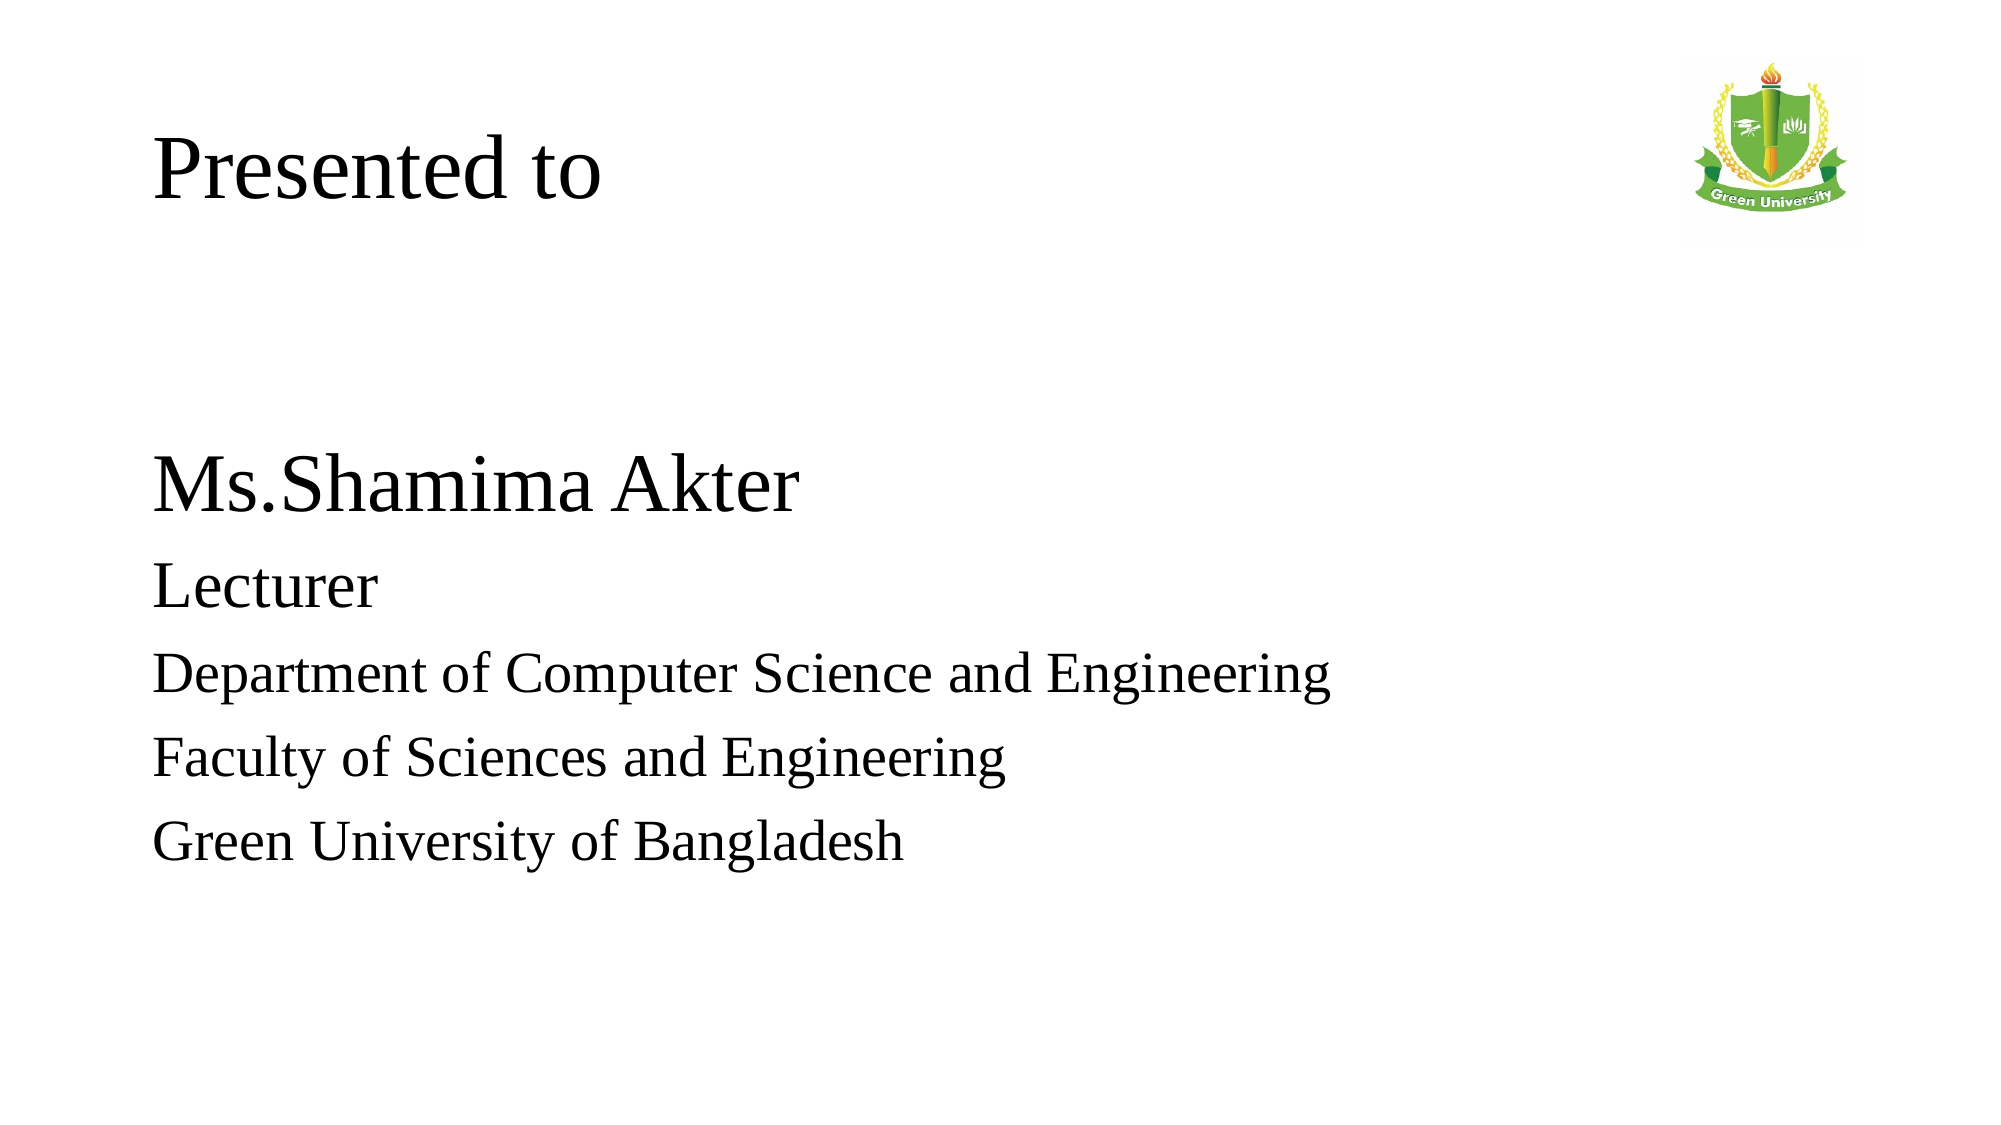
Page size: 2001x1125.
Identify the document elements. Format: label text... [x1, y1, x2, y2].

picture [1681, 59, 1863, 242]
title Presented to [137, 59, 1863, 278]
list Ms.Shamima Akter Lecturer Department of Computer Science and Engineering Faculty of Sciences and Engineering Green University of Bangladesh [137, 431, 1863, 1125]
